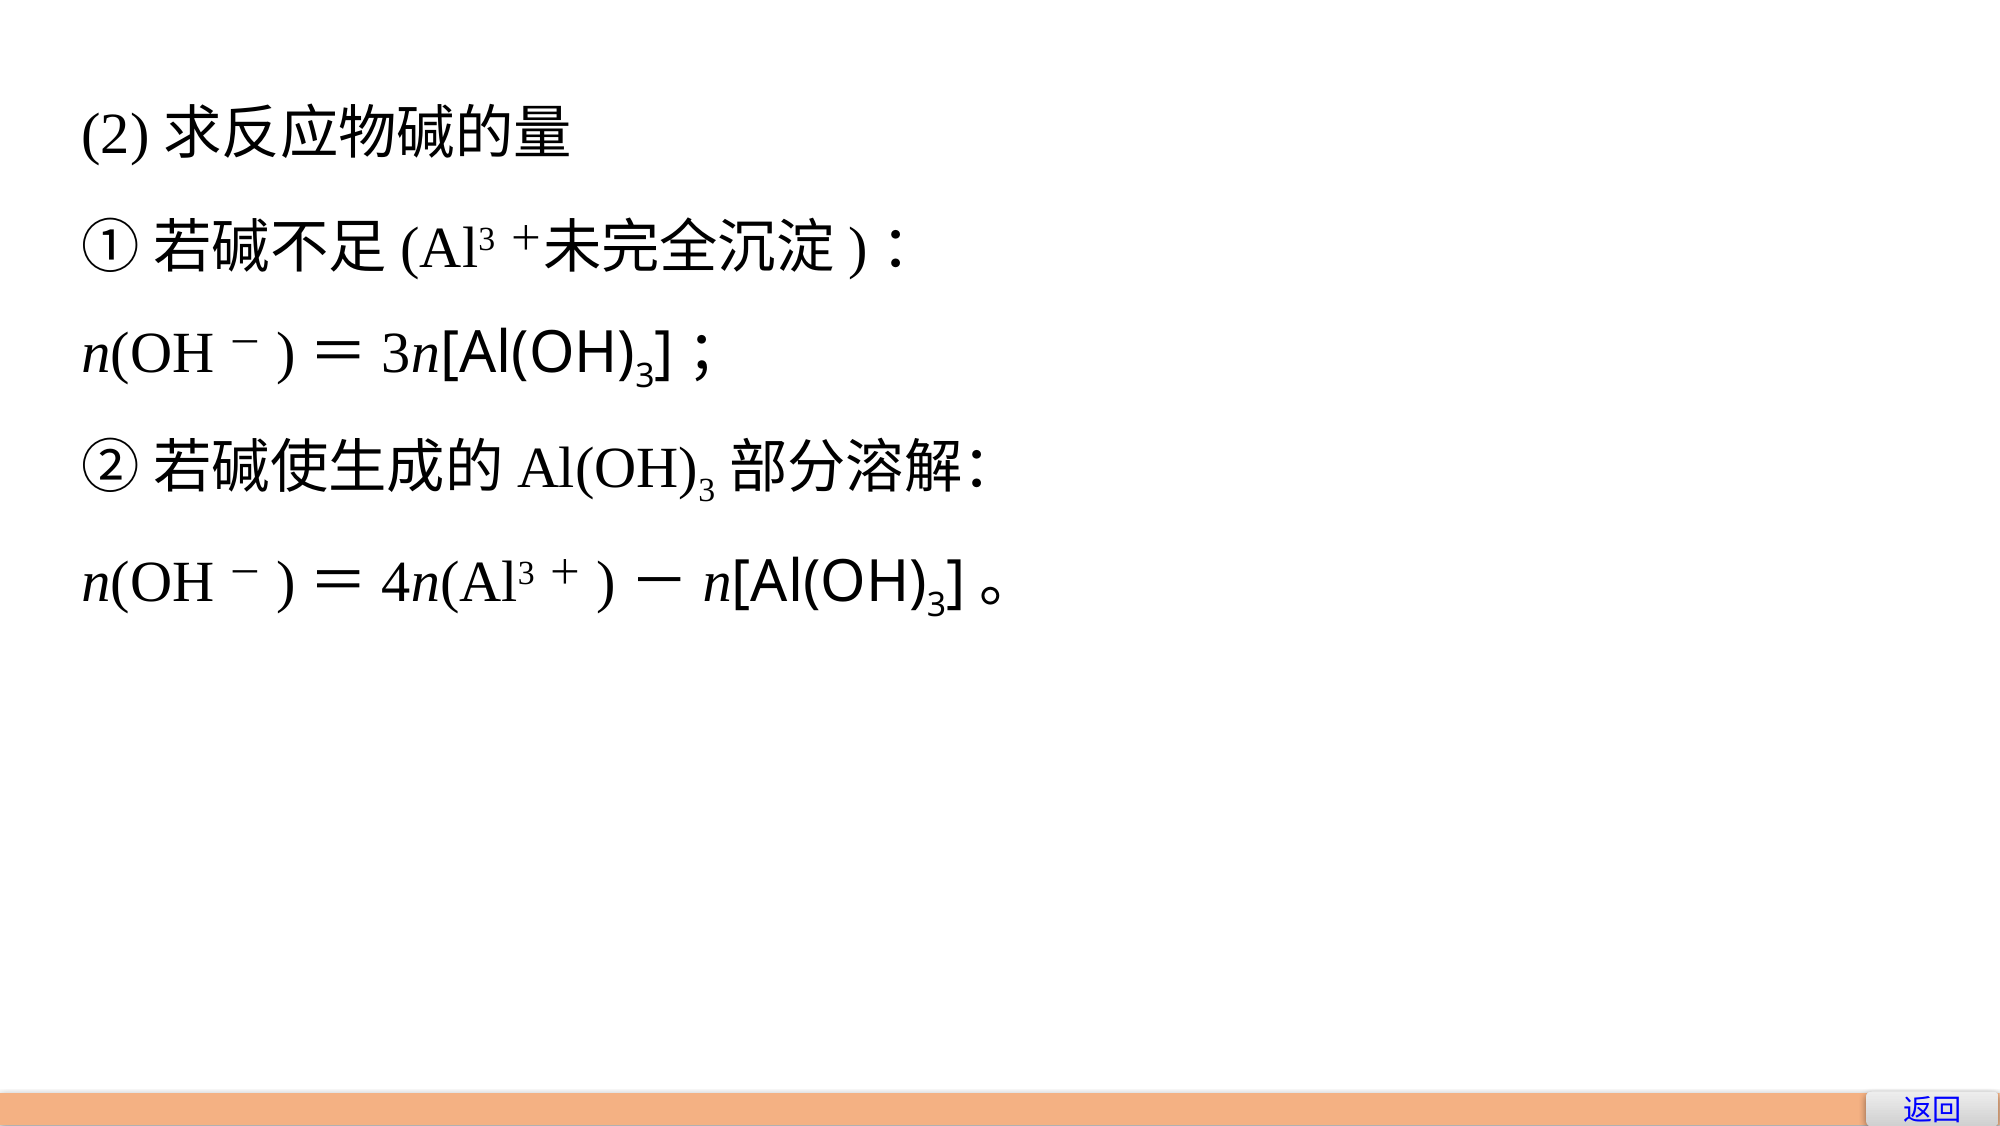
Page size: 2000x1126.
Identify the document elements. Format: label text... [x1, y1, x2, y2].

text_box 返回 [1865, 1090, 2000, 1126]
text_box (2)求反应物碱的量 ①若碱不足(Al3＋未完全沉淀)： n(OH－)＝3n[Al(OH)3]； ②若碱使生成的Al(OH)3部分溶解： n(OH－)＝4n(Al3＋)－n[Al(OH)3]。 [66, 42, 1838, 631]
text_box [0, 1092, 1864, 1126]
